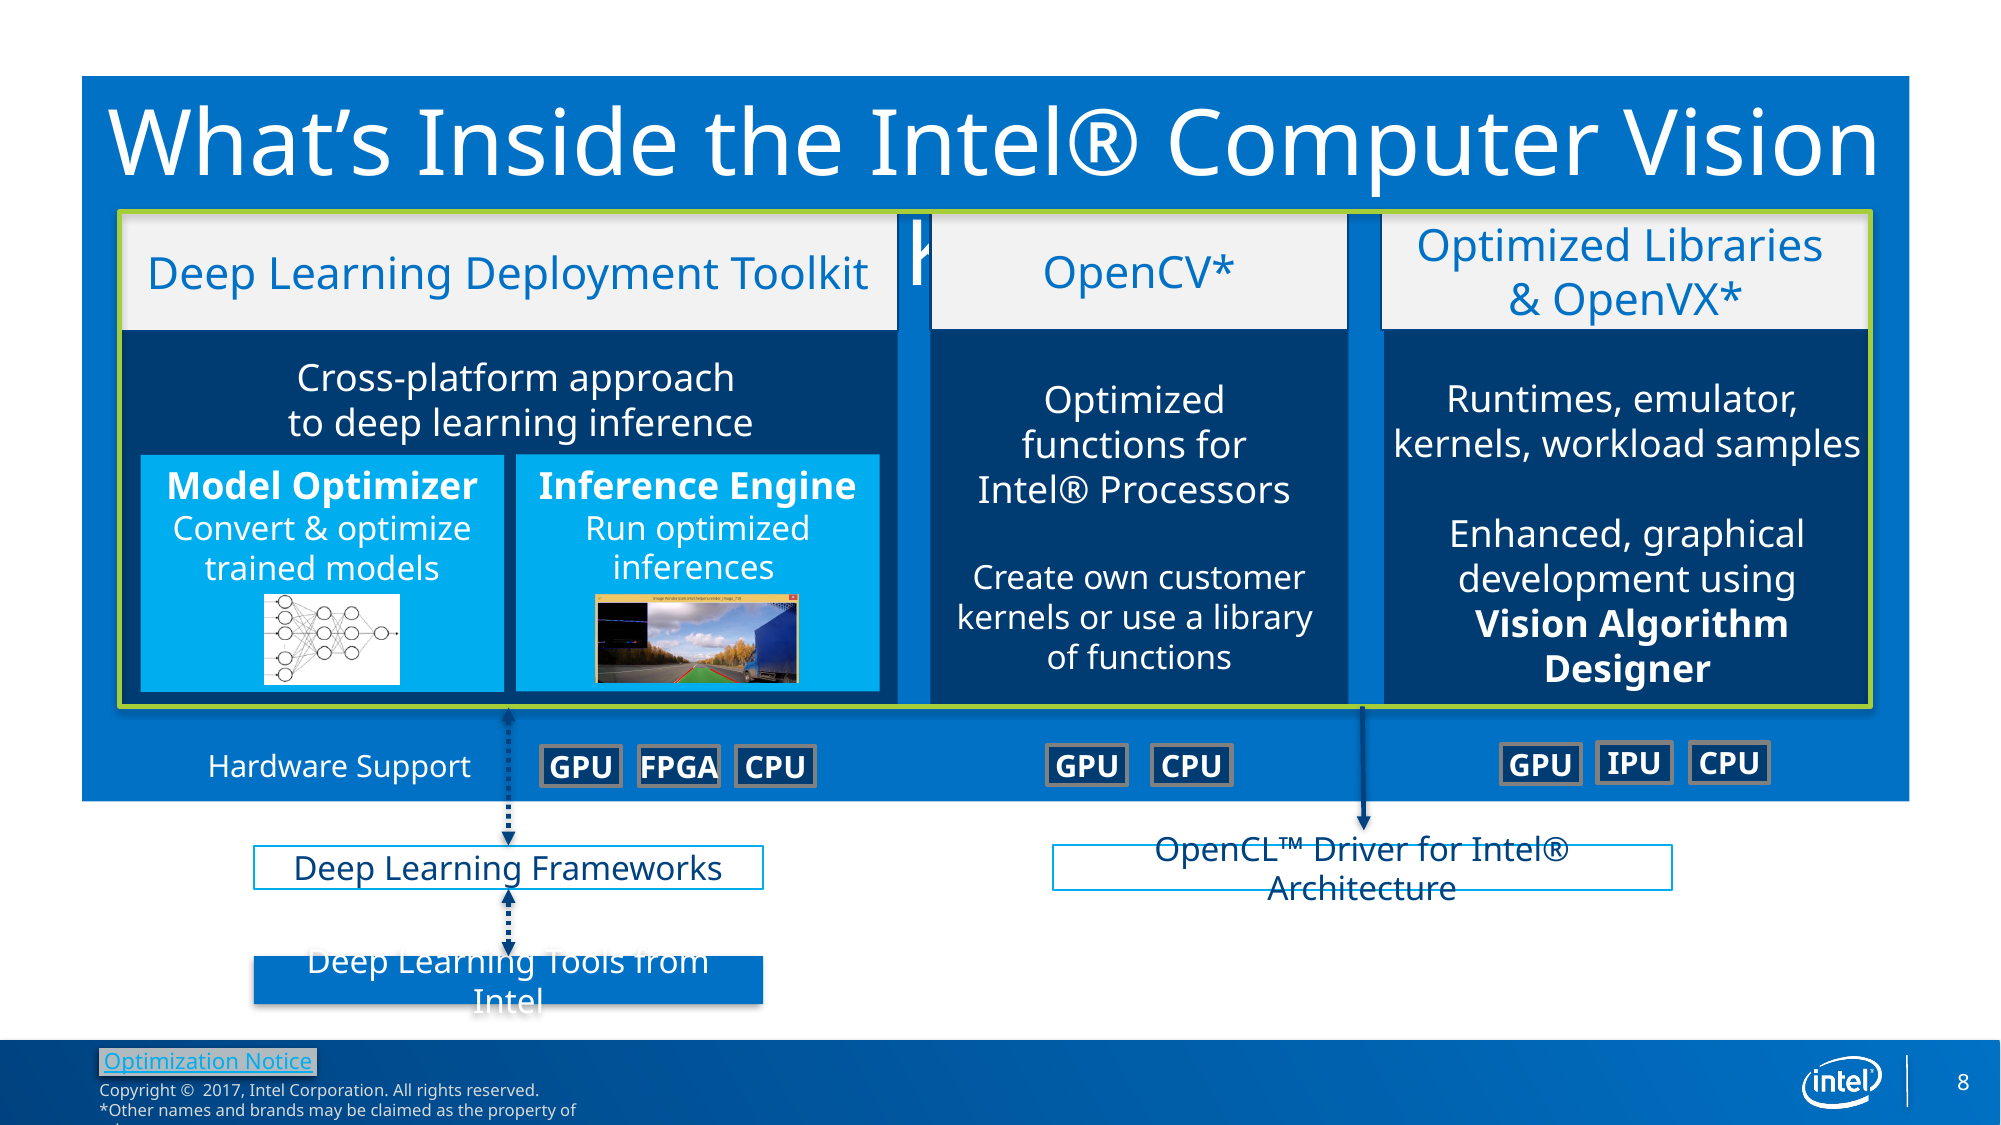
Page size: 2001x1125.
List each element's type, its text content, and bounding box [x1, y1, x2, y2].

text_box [541, 745, 816, 787]
text_box CPU [1151, 744, 1232, 786]
text_box Deep Learning Tools from Intel [253, 955, 764, 1005]
picture [1802, 1056, 1882, 1109]
text_box IPU [1597, 742, 1672, 784]
text_box What’s Inside the Intel® Computer Vision SDK Beta [82, 76, 1910, 802]
picture [265, 595, 399, 684]
text_box Hardware Support [207, 747, 488, 784]
text_box GPU [1501, 743, 1581, 785]
text_box CPU [1689, 742, 1770, 784]
text_box OpenCL™ Driver for Intel® Architecture [1051, 843, 1674, 892]
picture [596, 595, 798, 682]
text_box Deep Learning Frameworks [252, 843, 765, 891]
slide_number 8 [1907, 1053, 1970, 1114]
text_box GPU [1047, 744, 1127, 786]
text_box [119, 211, 1871, 707]
